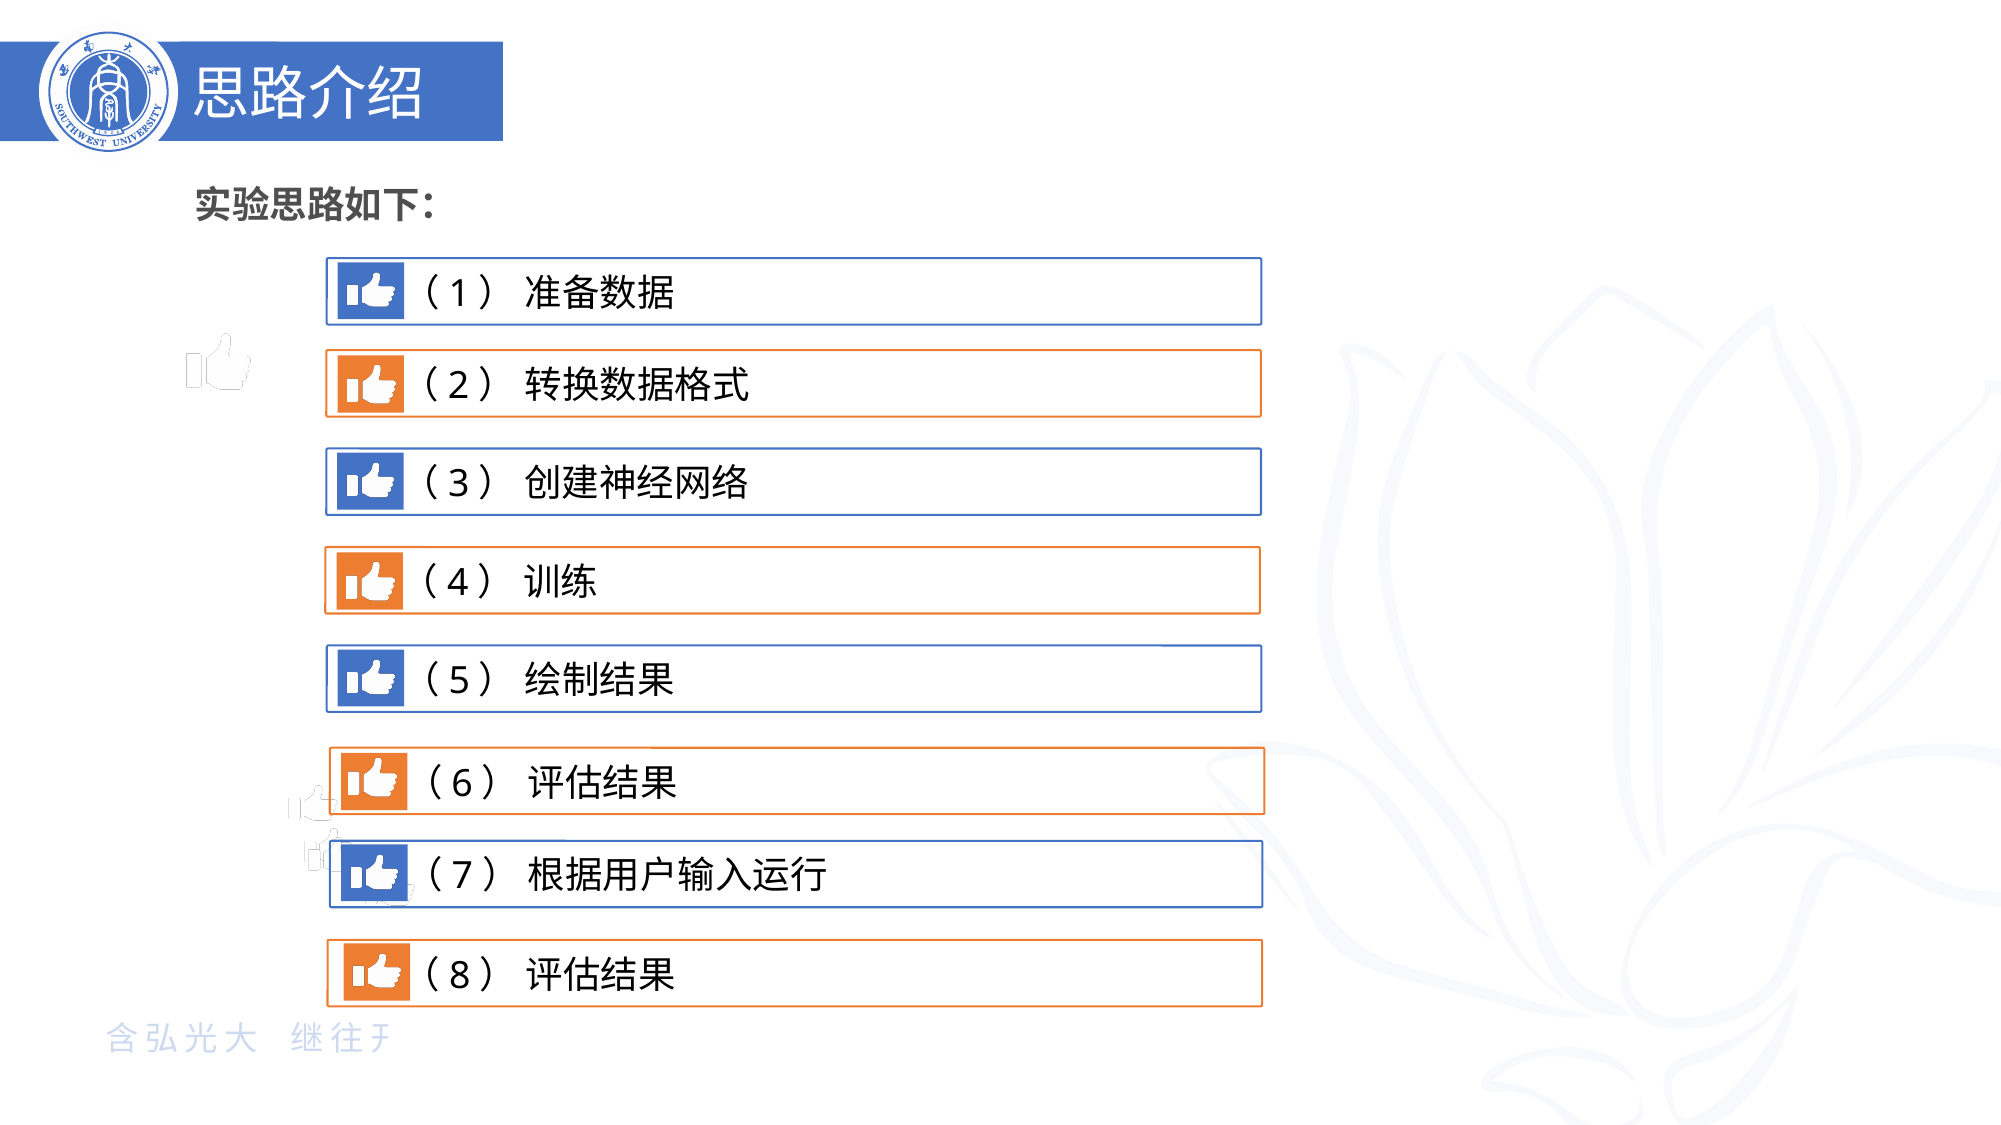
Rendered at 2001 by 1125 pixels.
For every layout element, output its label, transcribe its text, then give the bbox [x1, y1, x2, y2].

picture [180, 323, 257, 400]
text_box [284, 258, 1265, 1007]
text_box 实验思路如下： [180, 173, 1234, 234]
list 思路介绍 [180, 41, 503, 141]
